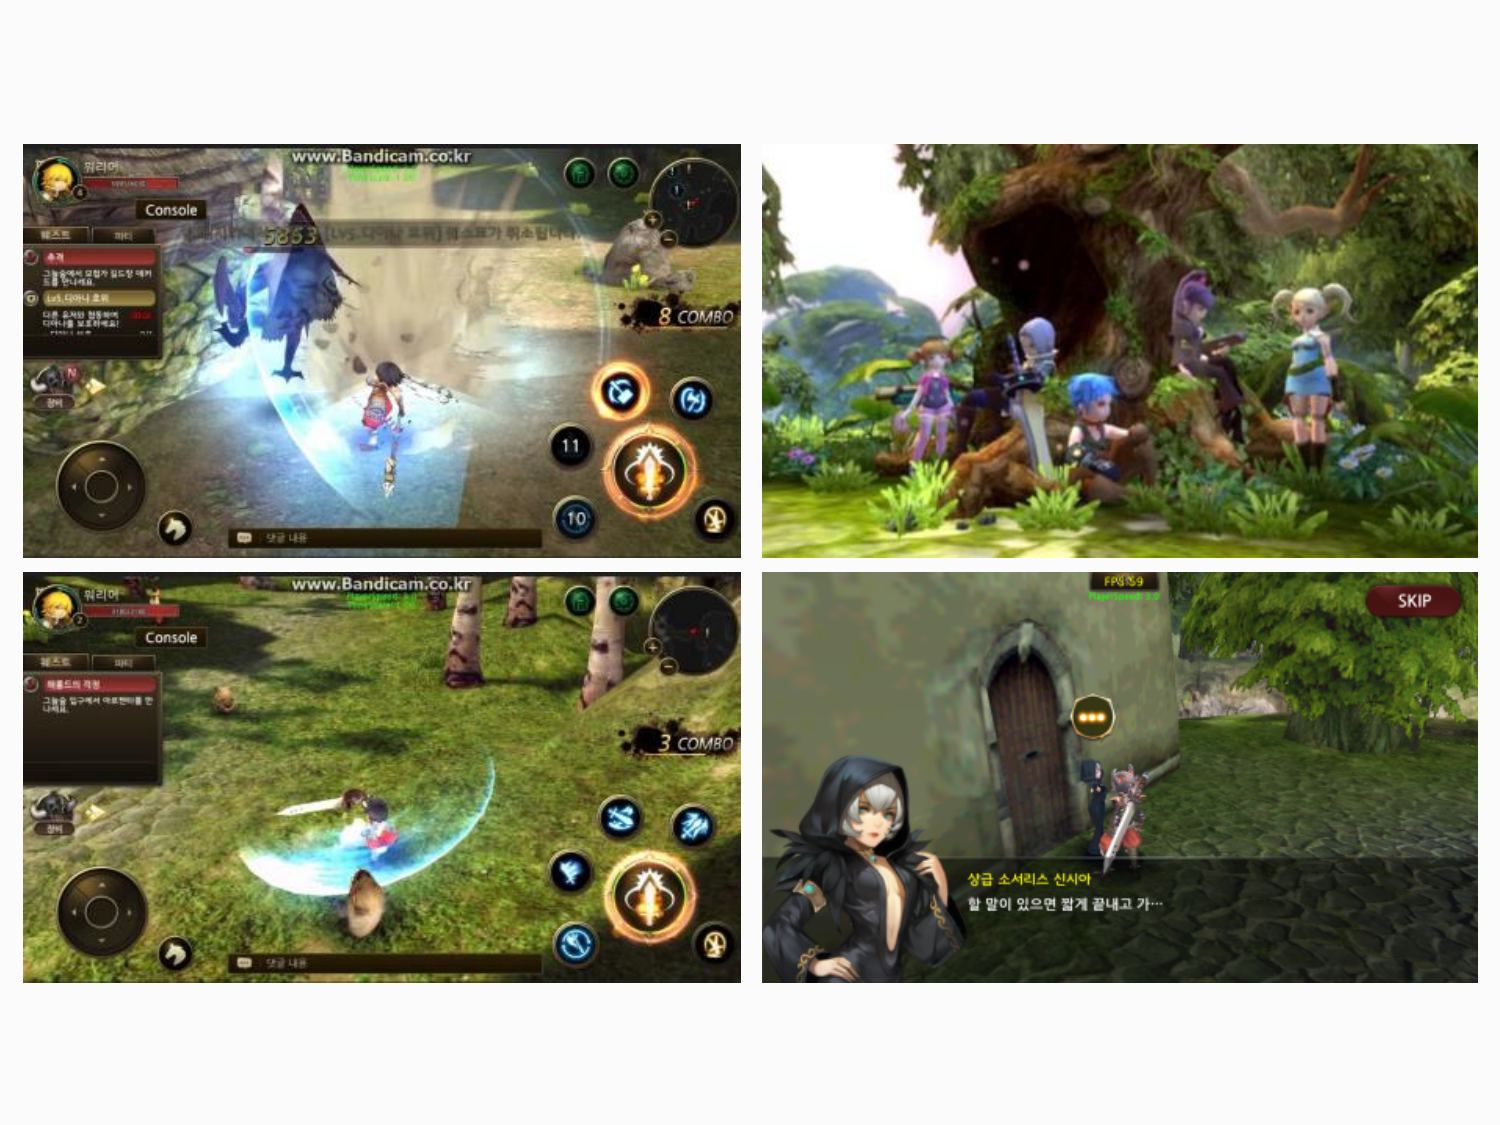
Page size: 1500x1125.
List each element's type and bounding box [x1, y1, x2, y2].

picture [762, 144, 1479, 559]
picture [762, 572, 1479, 984]
picture [23, 144, 741, 559]
picture [23, 572, 741, 984]
